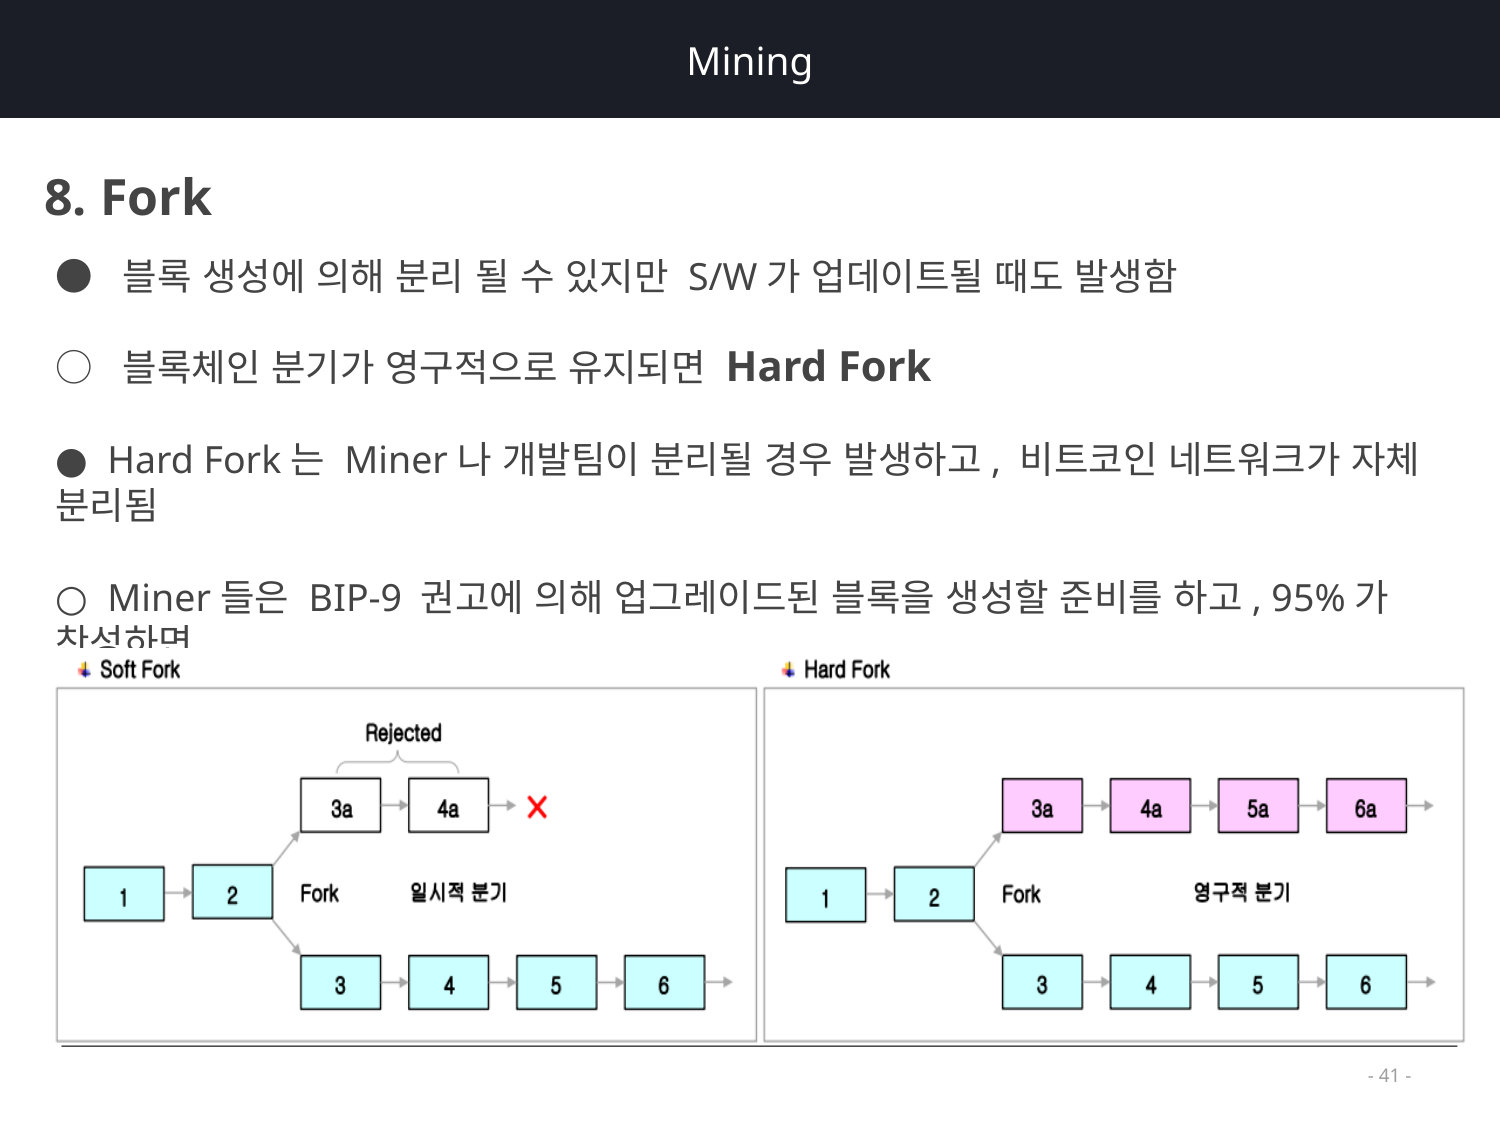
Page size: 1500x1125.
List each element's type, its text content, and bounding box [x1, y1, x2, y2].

title Mining [0, 40, 1500, 84]
picture [44, 648, 1468, 1047]
text_box 8. Fork [44, 165, 1126, 226]
text_box ● 블록 생성에 의해 분리 될 수 있지만 S/W가 업데이트될 때도 발생함 ○ 블록체인 분기가 영구적으로 유지되면 Hard Fork ● Hard Fork는 Miner나 개발팀이 분리될 경우 발생하고, 비트코인 네트워크가 자체 분리됨 ○ Miner들은 BIP-9 권고에 의해 업그레이드된 블록을 생성할 준비를 하고, 95%가 찬성하면 Activated [55, 251, 1465, 648]
slide_number - 41 - [1073, 1061, 1412, 1092]
